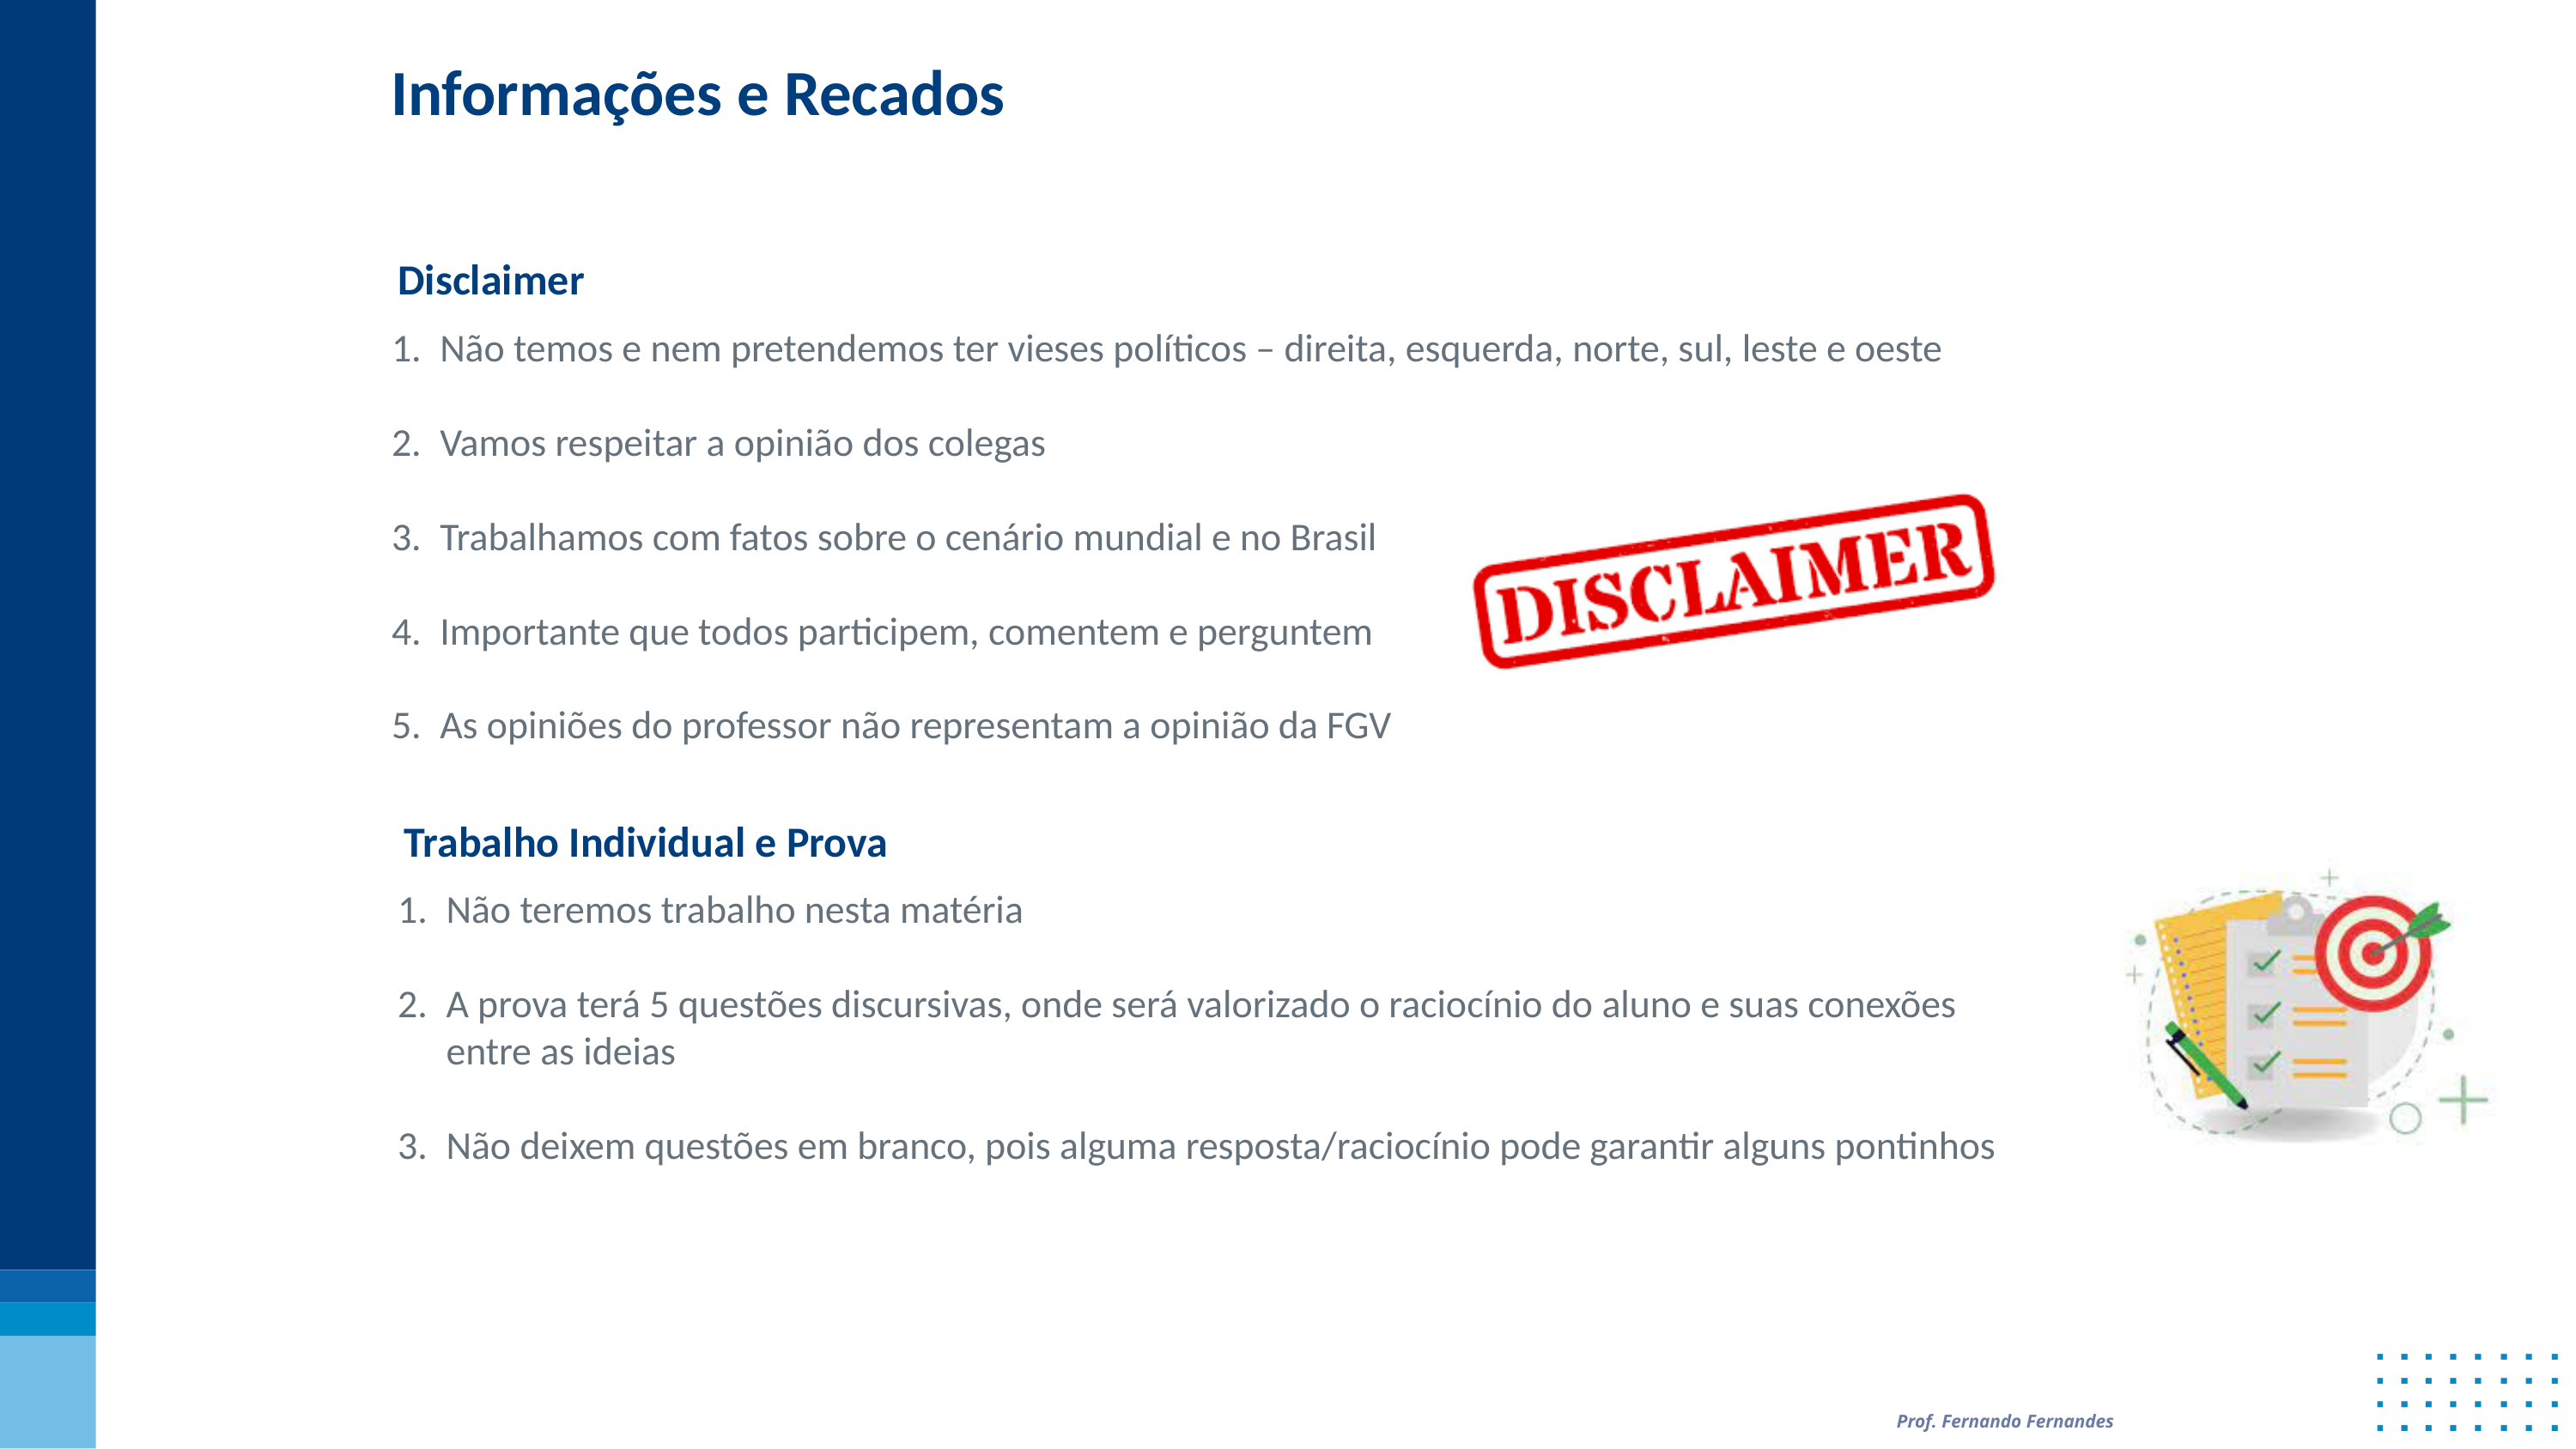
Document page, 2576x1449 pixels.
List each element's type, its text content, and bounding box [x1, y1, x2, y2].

text_box Disclaimer [385, 246, 2141, 311]
picture [2038, 845, 2576, 1146]
picture [2377, 1352, 2576, 1431]
text_box Prof. Fernando Fernandes [1883, 1404, 2128, 1439]
text_box Não temos e nem pretendemos ter vieses políticos – direita, esquerda, norte, sul, leste e oeste Vamos respeitar a opinião dos colegas Trabalhamos com fatos sobre o cenário mundial e no Brasil Importante que todos participem, comentem e perguntem As opiniões do professor não representam a opinião da FGV [379, 315, 2059, 943]
text_box Informações e Recados [378, 45, 1018, 135]
text_box Não teremos trabalho nesta matéria A prova terá 5 questões discursivas, onde será valorizado o raciocínio do aluno e suas conexões entre as ideias Não deixem questões em branco, pois alguma resposta/raciocínio pode garantir alguns pontinhos [385, 877, 2039, 1173]
text_box Trabalho Individual e Prova [391, 807, 2147, 872]
picture [1449, 440, 2020, 724]
